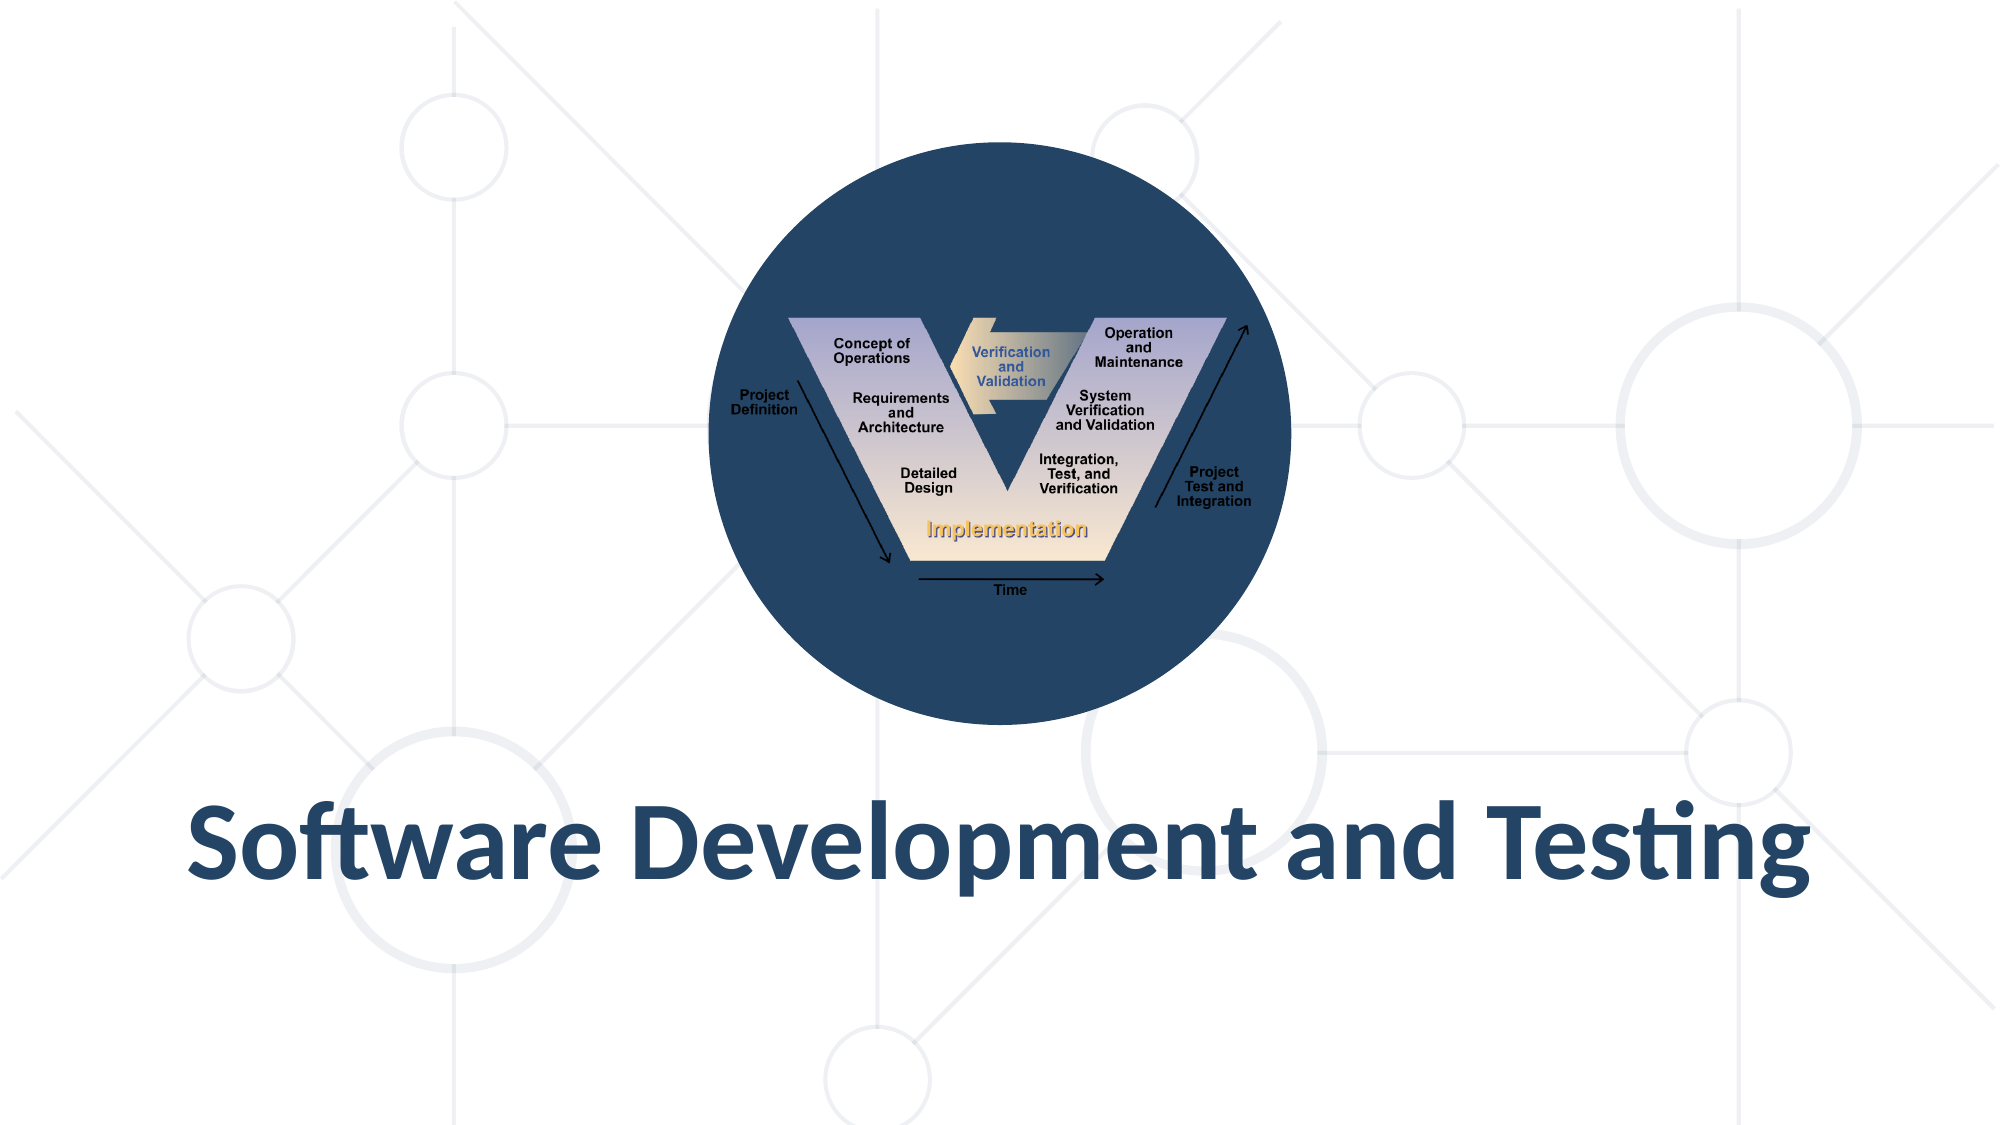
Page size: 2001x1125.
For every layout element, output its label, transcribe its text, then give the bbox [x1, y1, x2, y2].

picture [719, 303, 1266, 609]
title Software Development and Testing [100, 771, 1900, 898]
